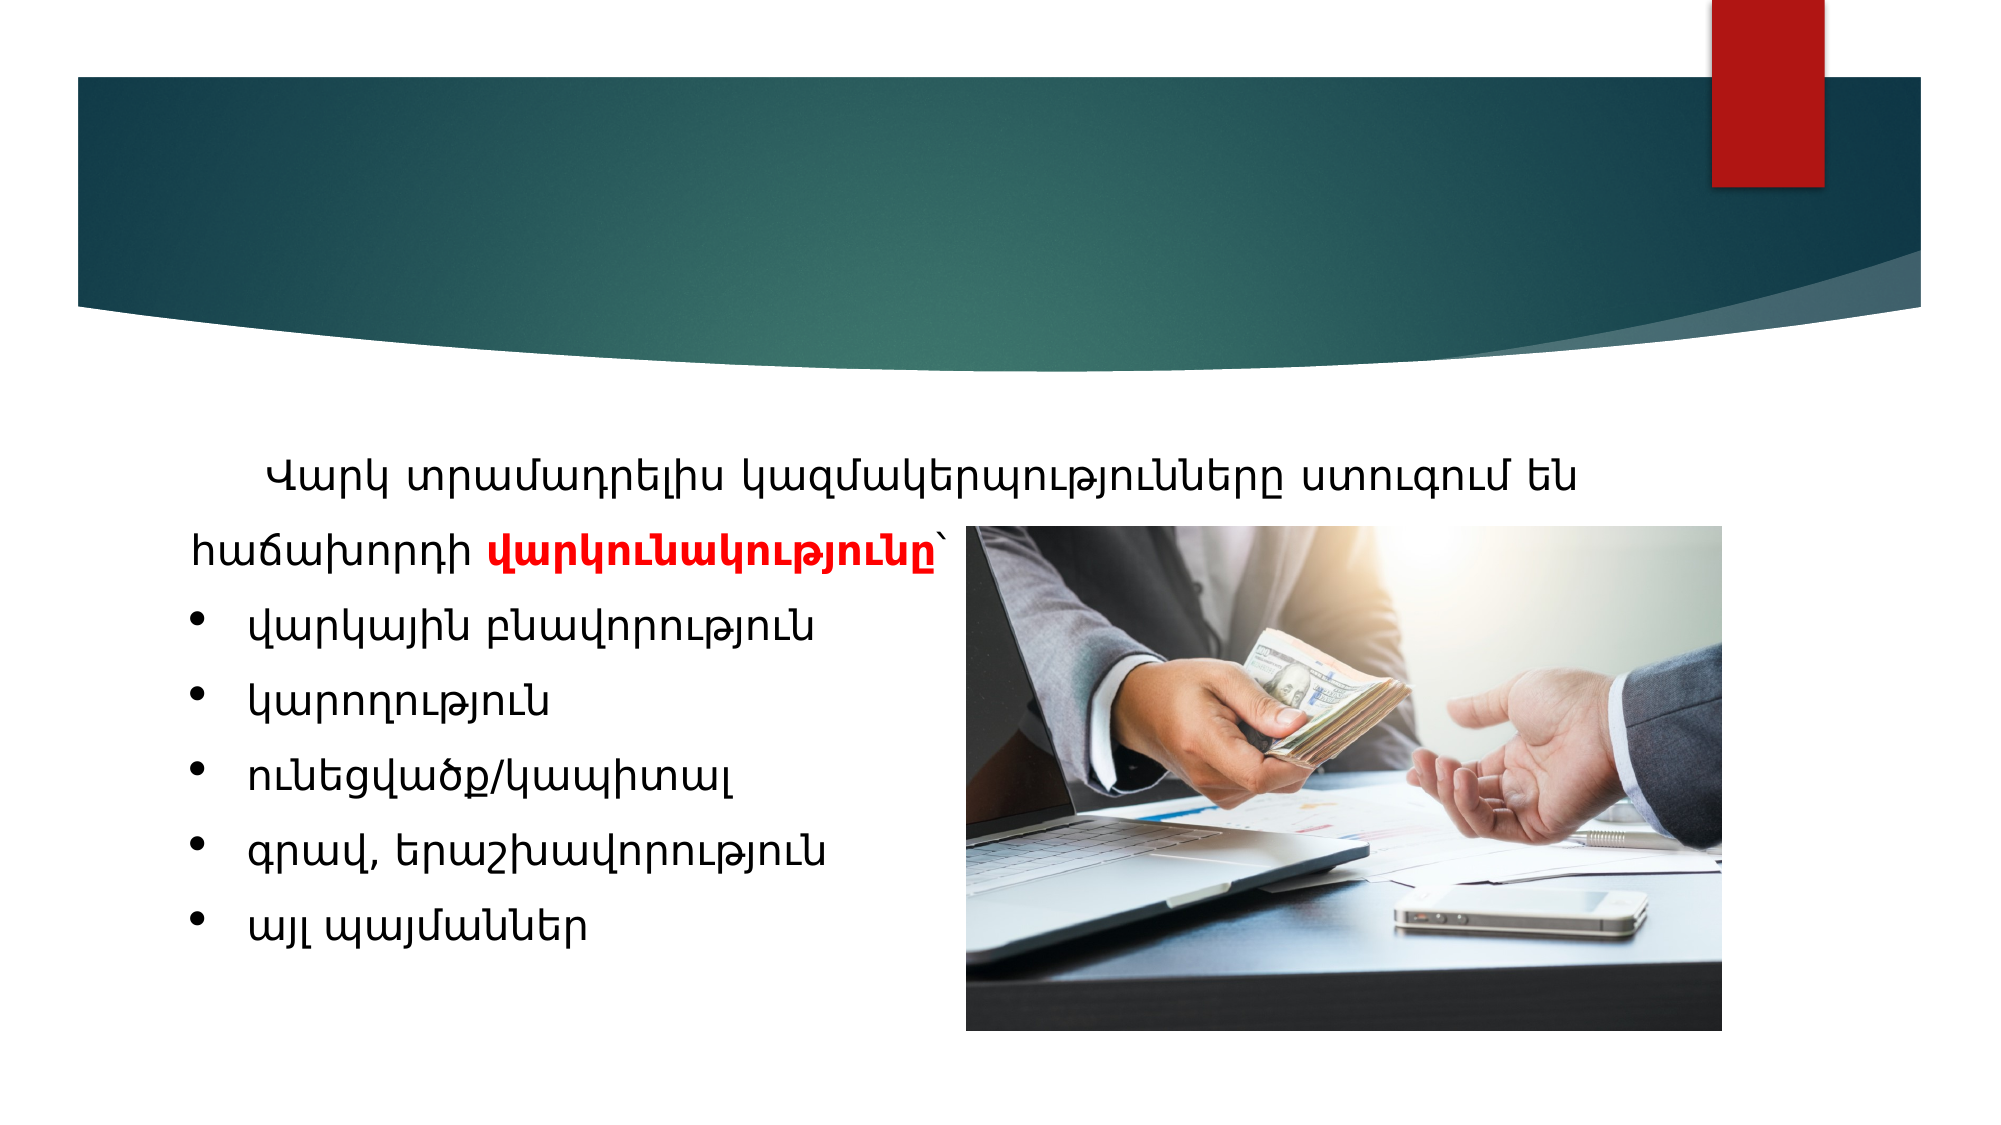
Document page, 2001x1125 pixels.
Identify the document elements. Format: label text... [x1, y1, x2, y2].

text_box Վարկ տրամադրելիս կազմակերպությունները ստուգում են հաճախորդի վարկունակությունը՝ վարկային բնավորություն կարողություն ունեցվածք/կապիտալ գրավ, երաշխավորություն այլ պայմաններ [175, 416, 1595, 957]
picture [965, 526, 1722, 1031]
